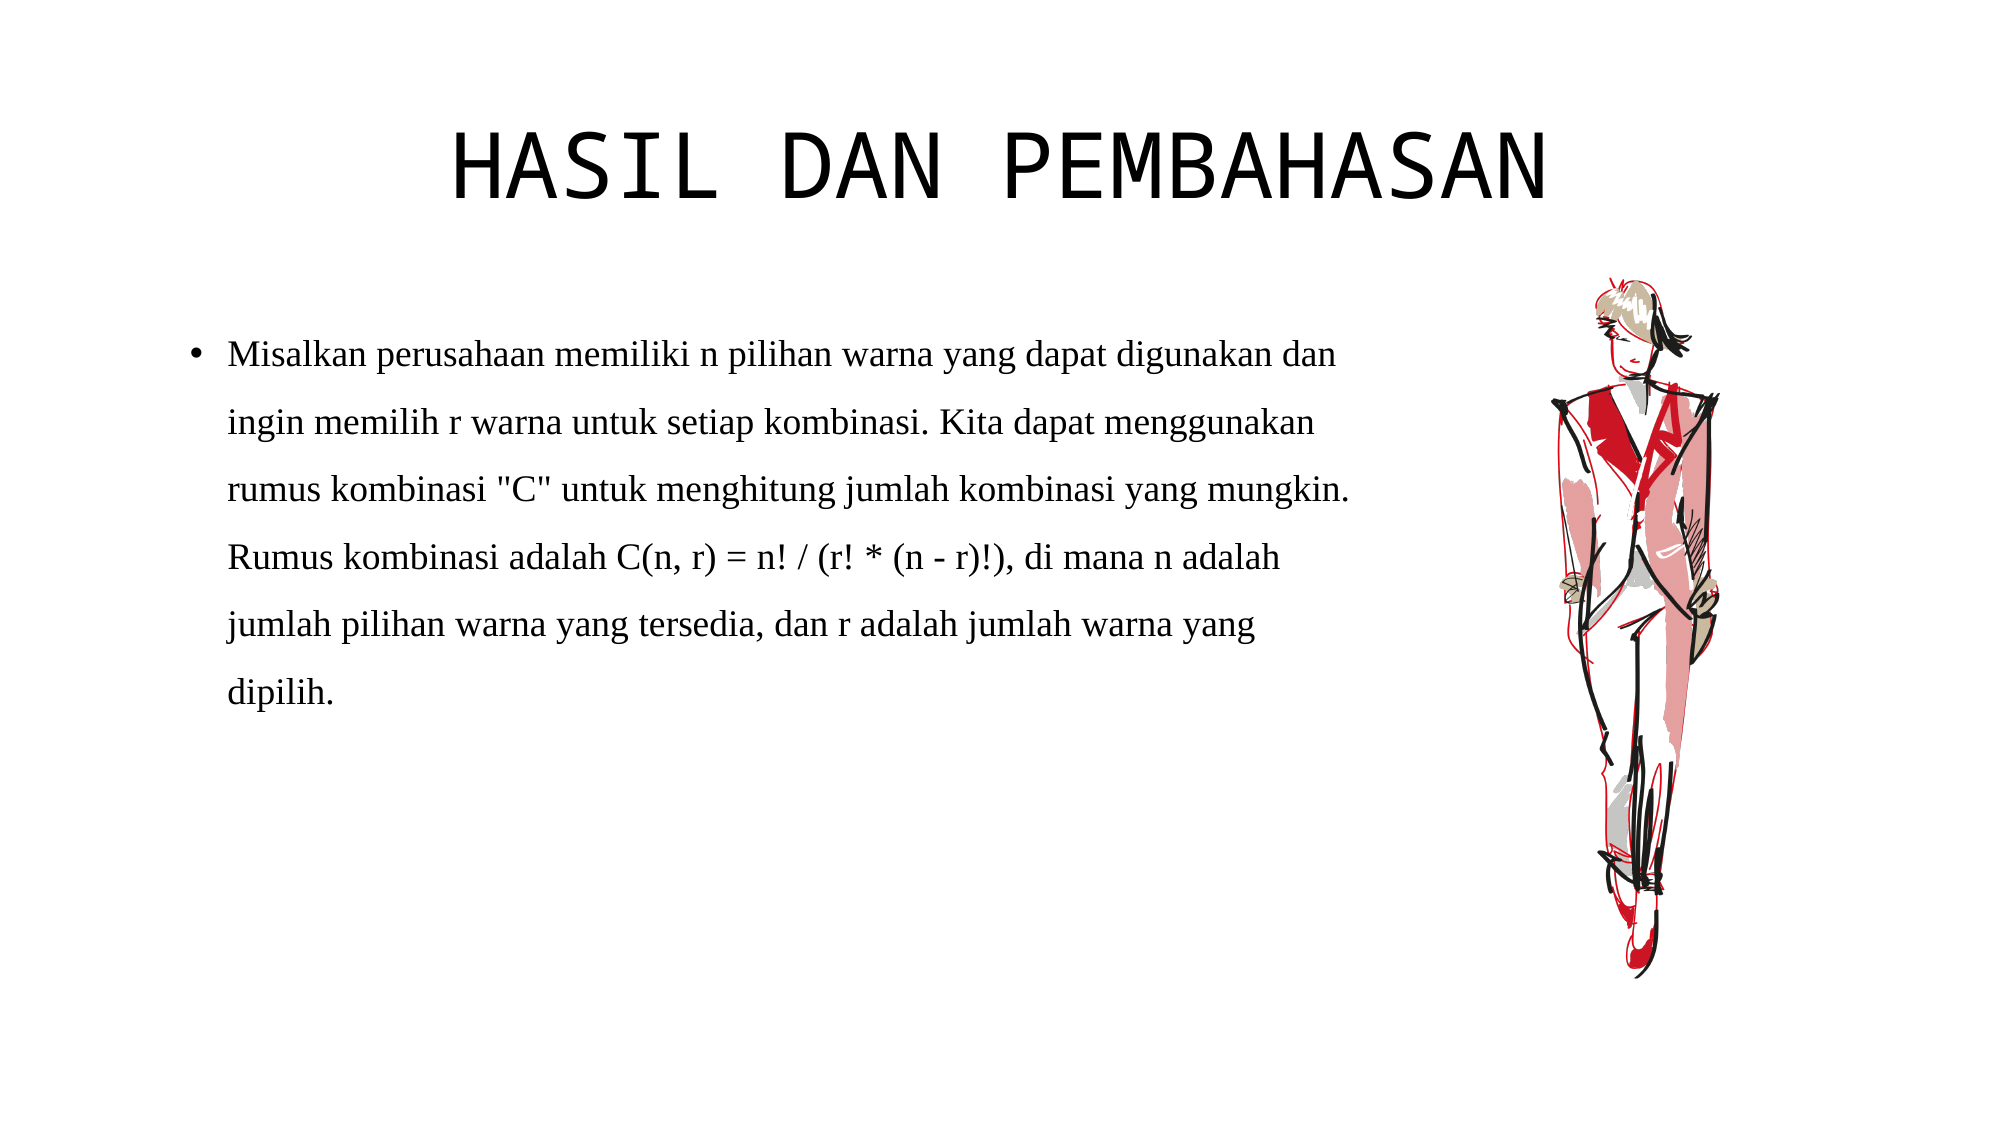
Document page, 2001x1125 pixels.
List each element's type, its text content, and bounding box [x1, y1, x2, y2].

picture [1551, 277, 1720, 979]
list Misalkan perusahaan memiliki n pilihan warna yang dapat digunakan dan ingin memilih r warna untuk setiap kombinasi. Kita dapat menggunakan rumus kombinasi "C" untuk menghitung jumlah kombinasi yang mungkin. Rumus kombinasi adalah C(n, r) = n! / (r! * (n - r)!), di mana n adalah jumlah pilihan warna yang tersedia, dan r adalah jumlah warna yang dipilih. [137, 299, 1383, 1066]
title HASIL DAN PEMBAHASAN [137, 59, 1863, 278]
